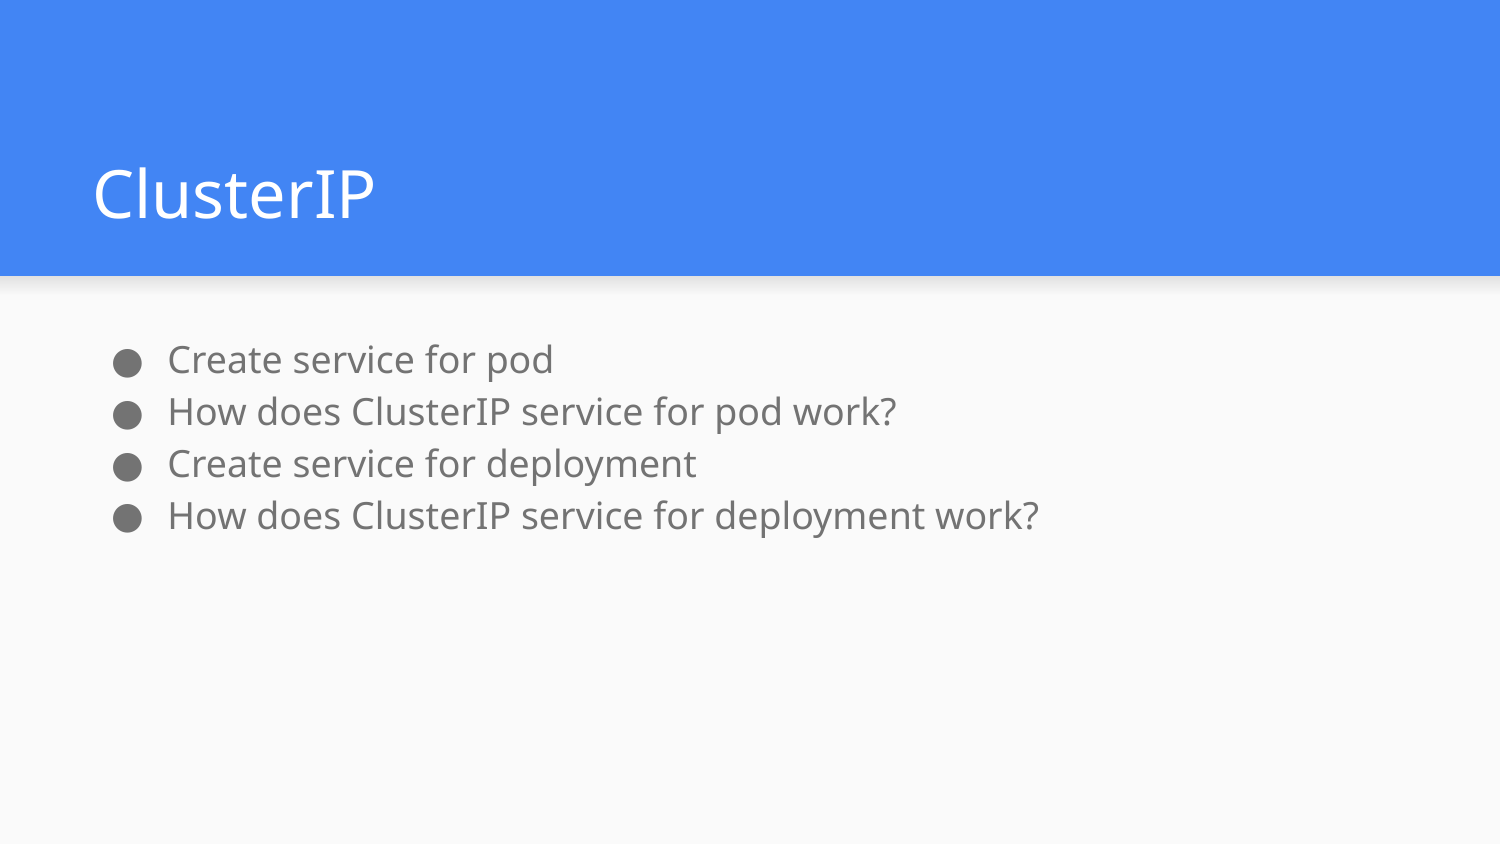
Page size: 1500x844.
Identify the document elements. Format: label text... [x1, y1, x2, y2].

title ClusterIP [77, 121, 1427, 248]
list Create service for pod How does ClusterIP service for pod work? Create service for deployment How does ClusterIP service for deployment work? [77, 314, 1427, 760]
